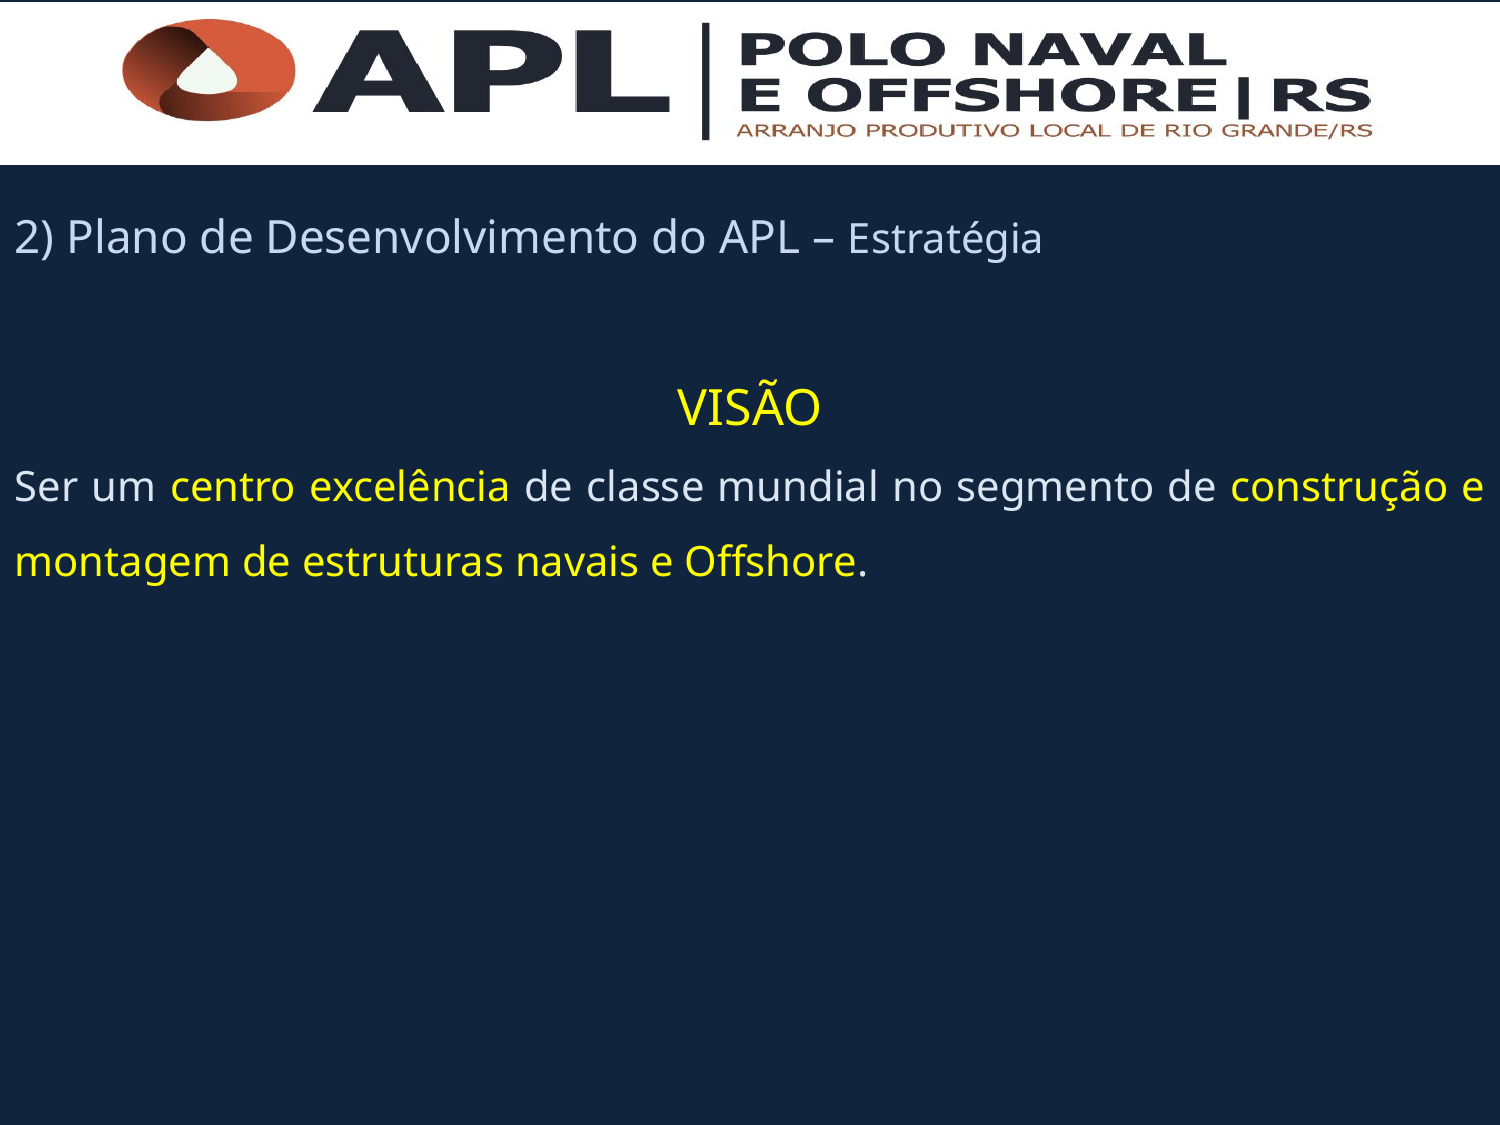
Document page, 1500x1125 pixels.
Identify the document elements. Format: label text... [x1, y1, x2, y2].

picture [0, 2, 1500, 165]
text_box 2) Plano de Desenvolvimento do APL – Estratégia VISÃO Ser um centro excelência de classe mundial no segmento de construção e montagem de estruturas navais e Offshore. [0, 172, 1500, 593]
